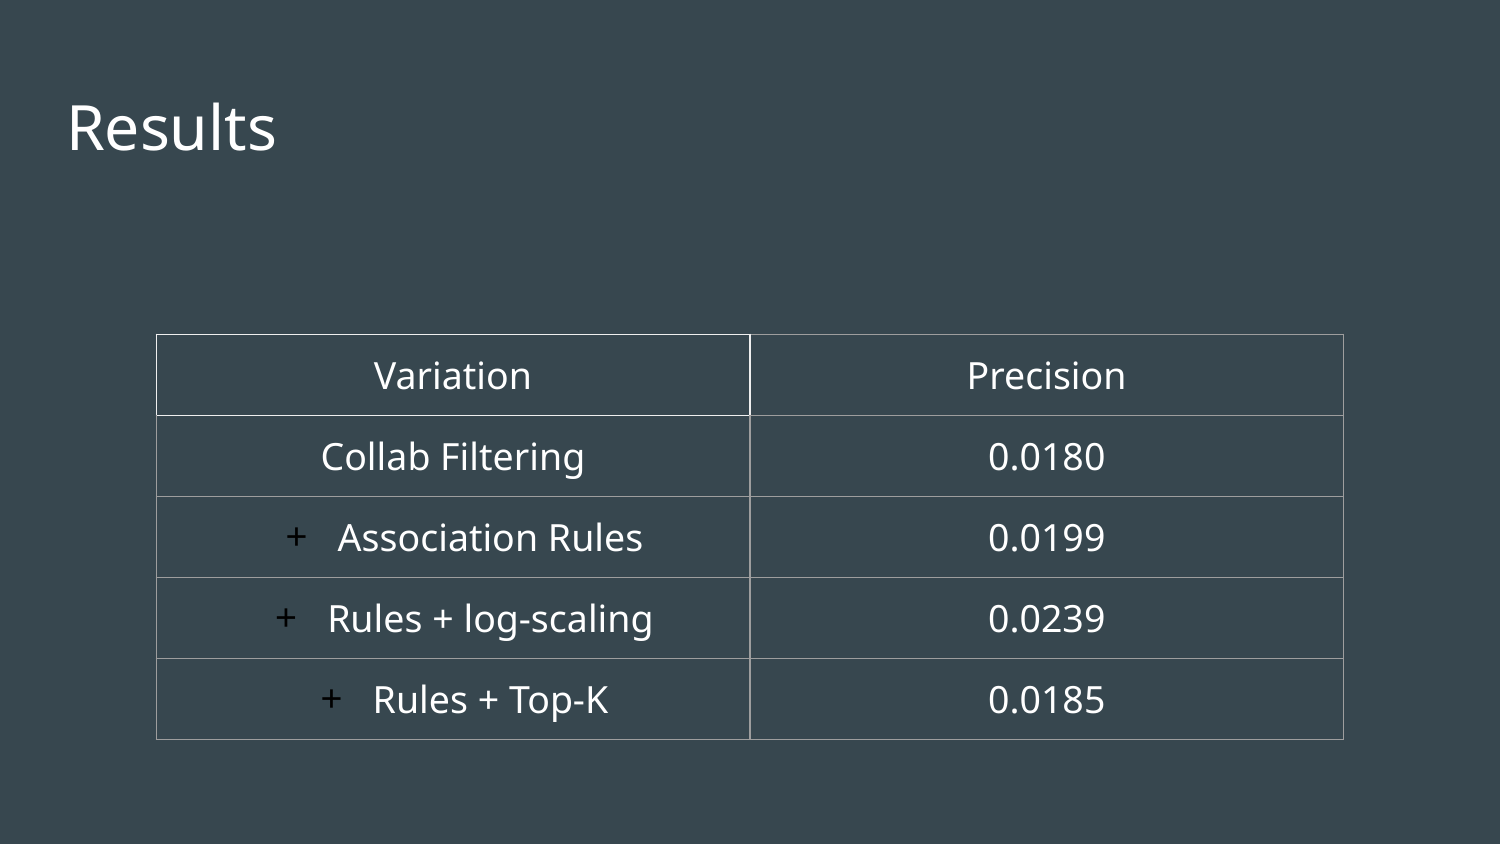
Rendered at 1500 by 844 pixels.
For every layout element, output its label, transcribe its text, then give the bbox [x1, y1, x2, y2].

table_cell 0.0180 [751, 416, 1343, 496]
table_cell Collab Filtering [157, 416, 749, 496]
table_header Variation [157, 335, 749, 415]
table_cell Association Rules [157, 497, 749, 577]
title Results [51, 72, 1449, 167]
table_cell 0.0185 [751, 659, 1343, 739]
table_header Precision [751, 335, 1343, 415]
table_cell Rules + log-scaling [157, 578, 749, 658]
table_cell 0.0199 [751, 497, 1343, 577]
table_cell Rules + Top-K [157, 659, 749, 739]
table_cell 0.0239 [751, 578, 1343, 658]
